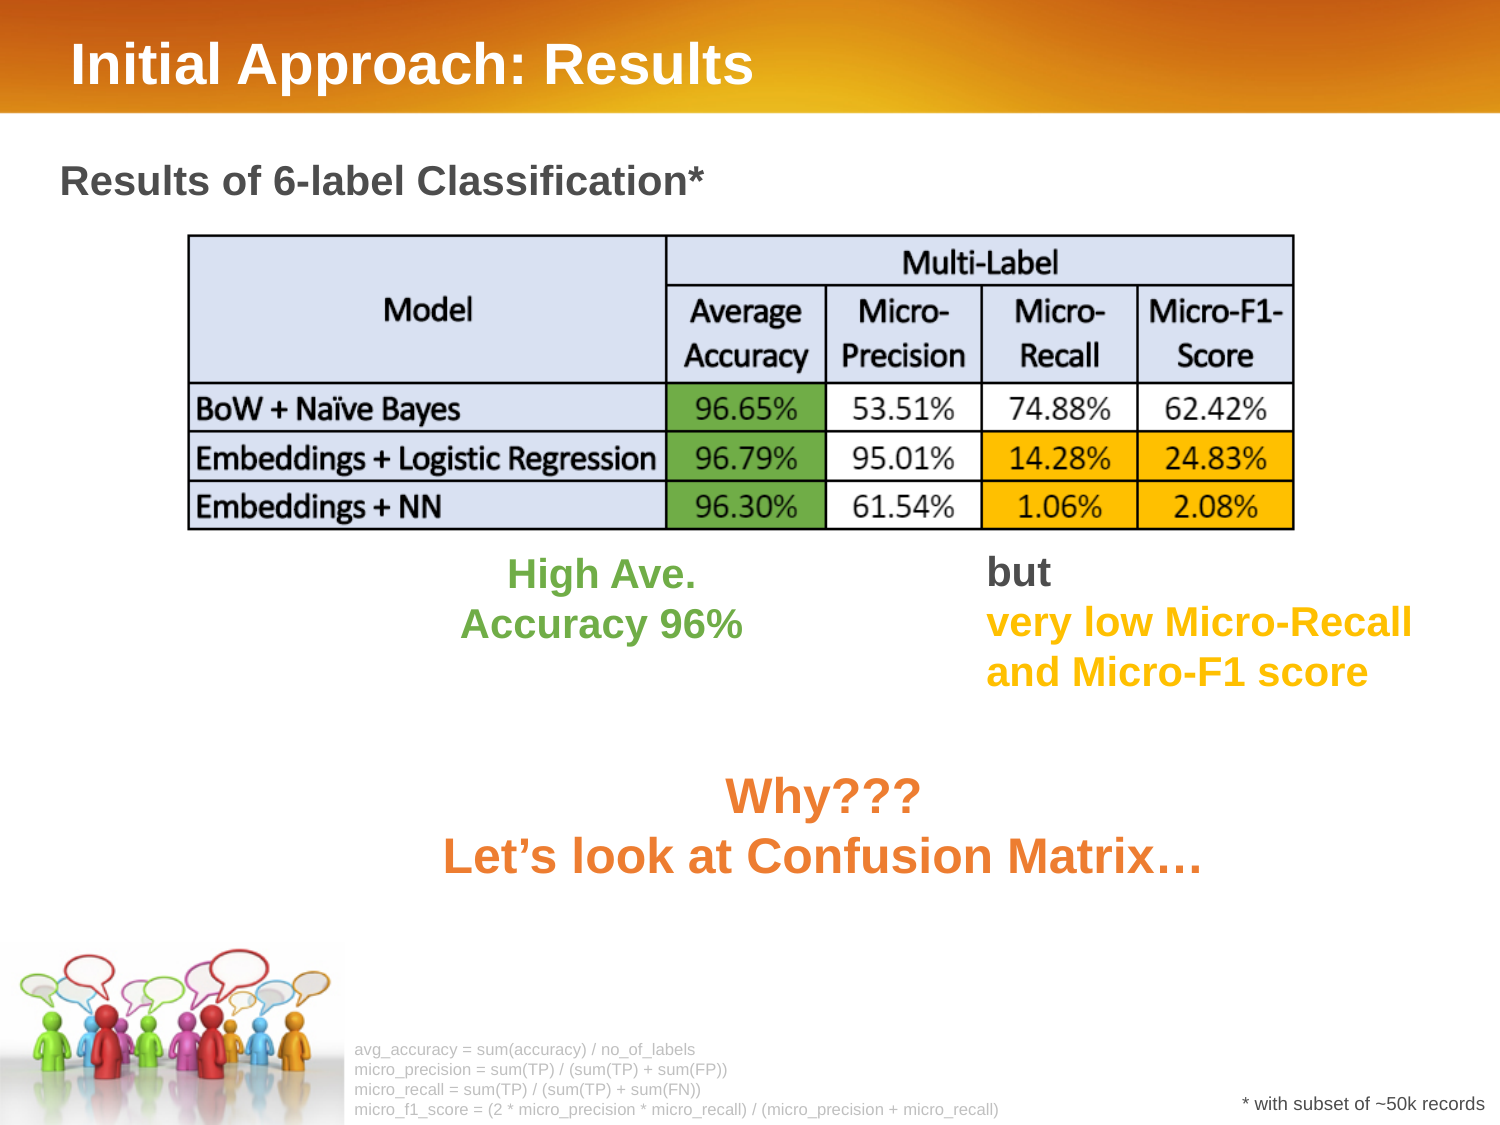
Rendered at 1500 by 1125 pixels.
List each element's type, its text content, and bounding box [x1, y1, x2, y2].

text_box Results of 6-label Classification* [44, 146, 1380, 212]
picture [0, 0, 1500, 1125]
text_box Initial Approach: Results [55, 19, 1413, 103]
text_box Why??? Let’s look at Confusion Matrix… [421, 755, 1227, 891]
text_box High Ave. Accuracy 96% [421, 540, 783, 655]
text_box but very low Micro-Recall and Micro-F1 score [971, 536, 1454, 702]
text_box * with subset of ~50k records [1190, 1084, 1500, 1123]
text_box avg_accuracy = sum(accuracy) / no_of_labels micro_precision = sum(TP) / (sum(TP) + sum(FP)) micro_recall = sum(TP) / (sum(TP) + sum(FN)) micro_f1_score = (2 * micro_precision * micro_recall) / (micro_precision + micro_recall) [339, 1031, 1190, 1125]
